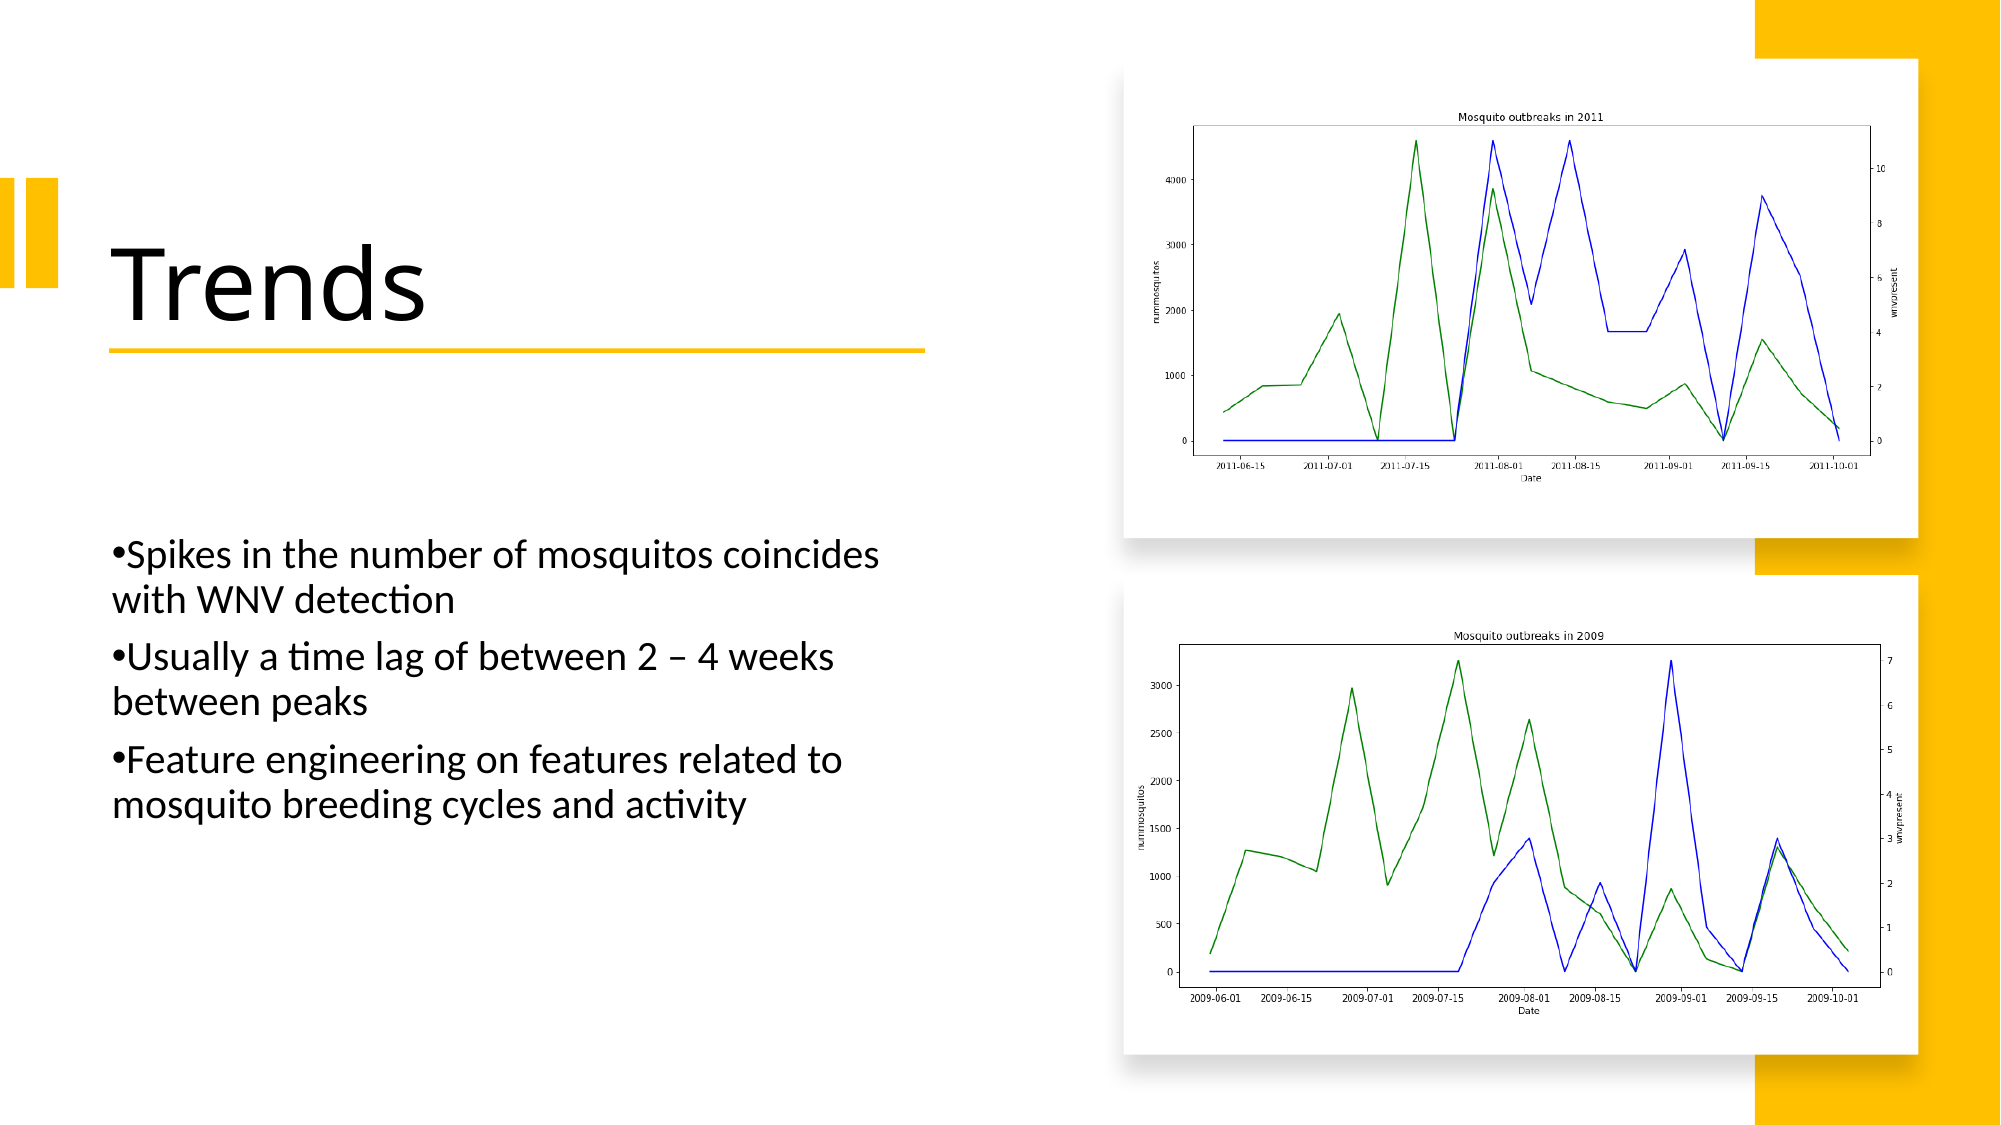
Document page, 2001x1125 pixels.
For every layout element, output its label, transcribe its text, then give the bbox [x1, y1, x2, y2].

text_box [1123, 58, 1919, 539]
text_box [0, 177, 59, 289]
picture [1130, 624, 1910, 1021]
picture [1146, 105, 1904, 488]
text_box Spikes in the number of mosquitos coincides with WNV detection Usually a time lag of between 2 – 4 weeks between peaks Feature engineering on features related to mosquito breeding cycles and activity [96, 421, 963, 1036]
text_box [1123, 574, 1919, 1056]
text_box [0, 0, 1754, 1125]
text_box [1754, 0, 2000, 1125]
title Trends [95, 155, 1146, 421]
